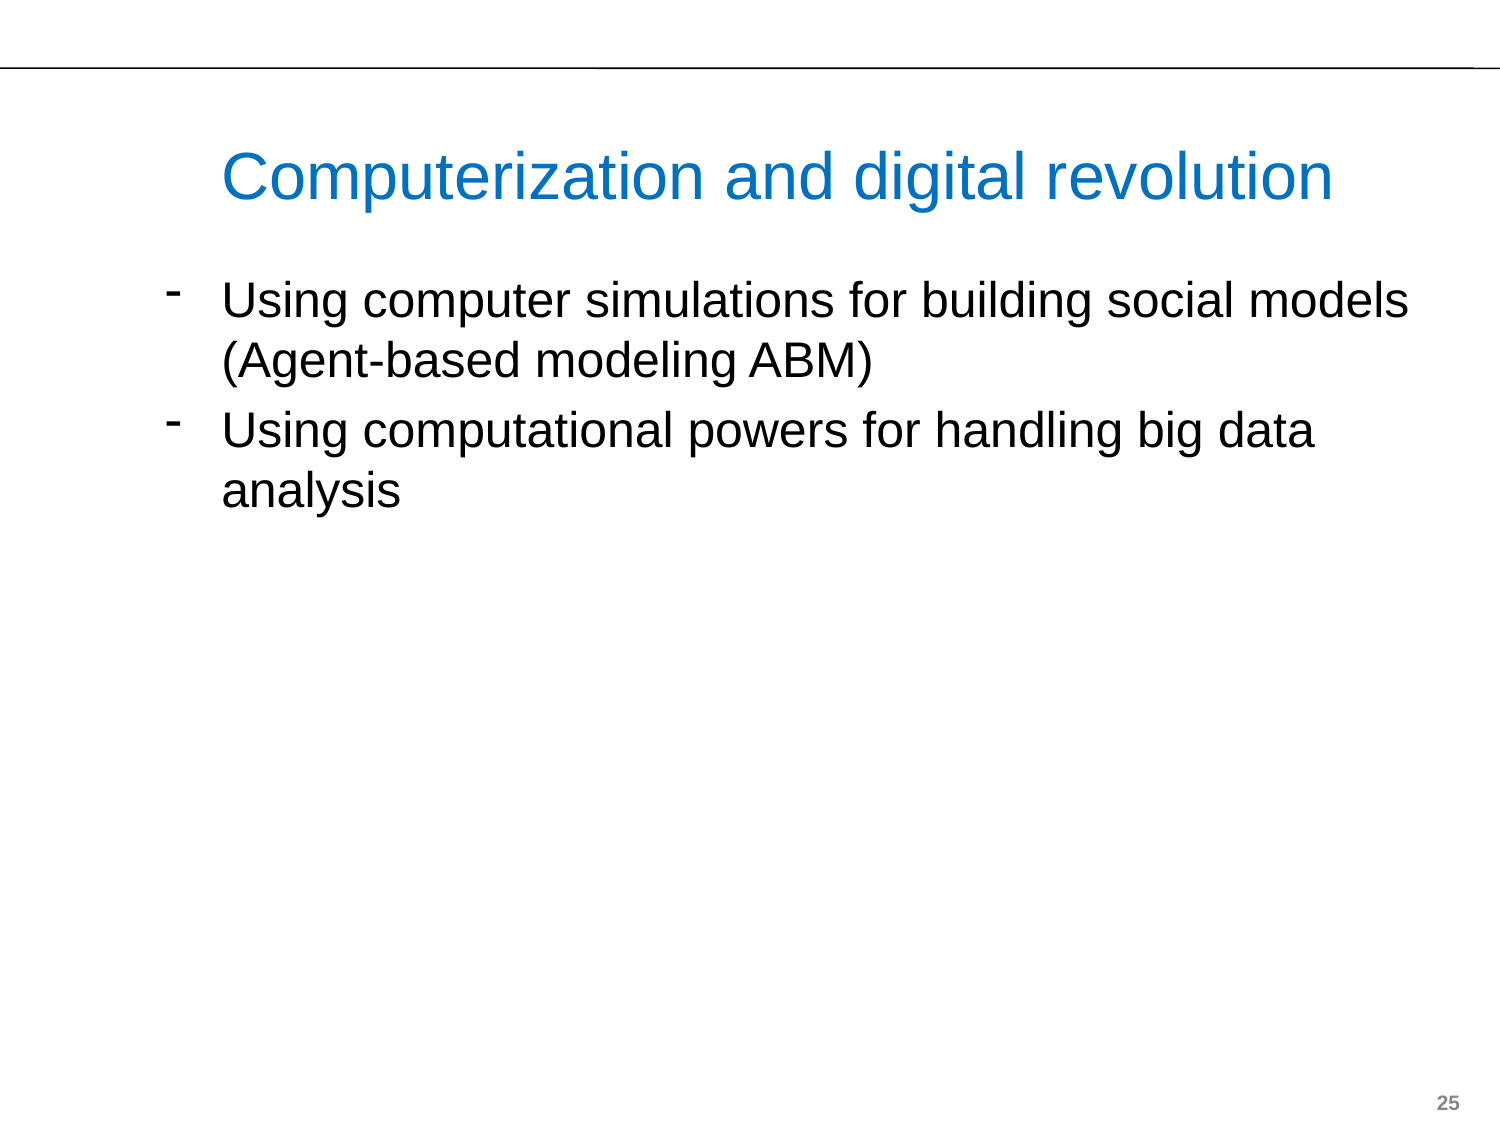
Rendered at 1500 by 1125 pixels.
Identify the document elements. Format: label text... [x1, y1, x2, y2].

list Using computer simulations for building social models (Agent-based modeling ABM) Using computational powers for handling big data analysis [150, 259, 1425, 630]
title Computerization and digital revolution [150, 117, 1425, 229]
